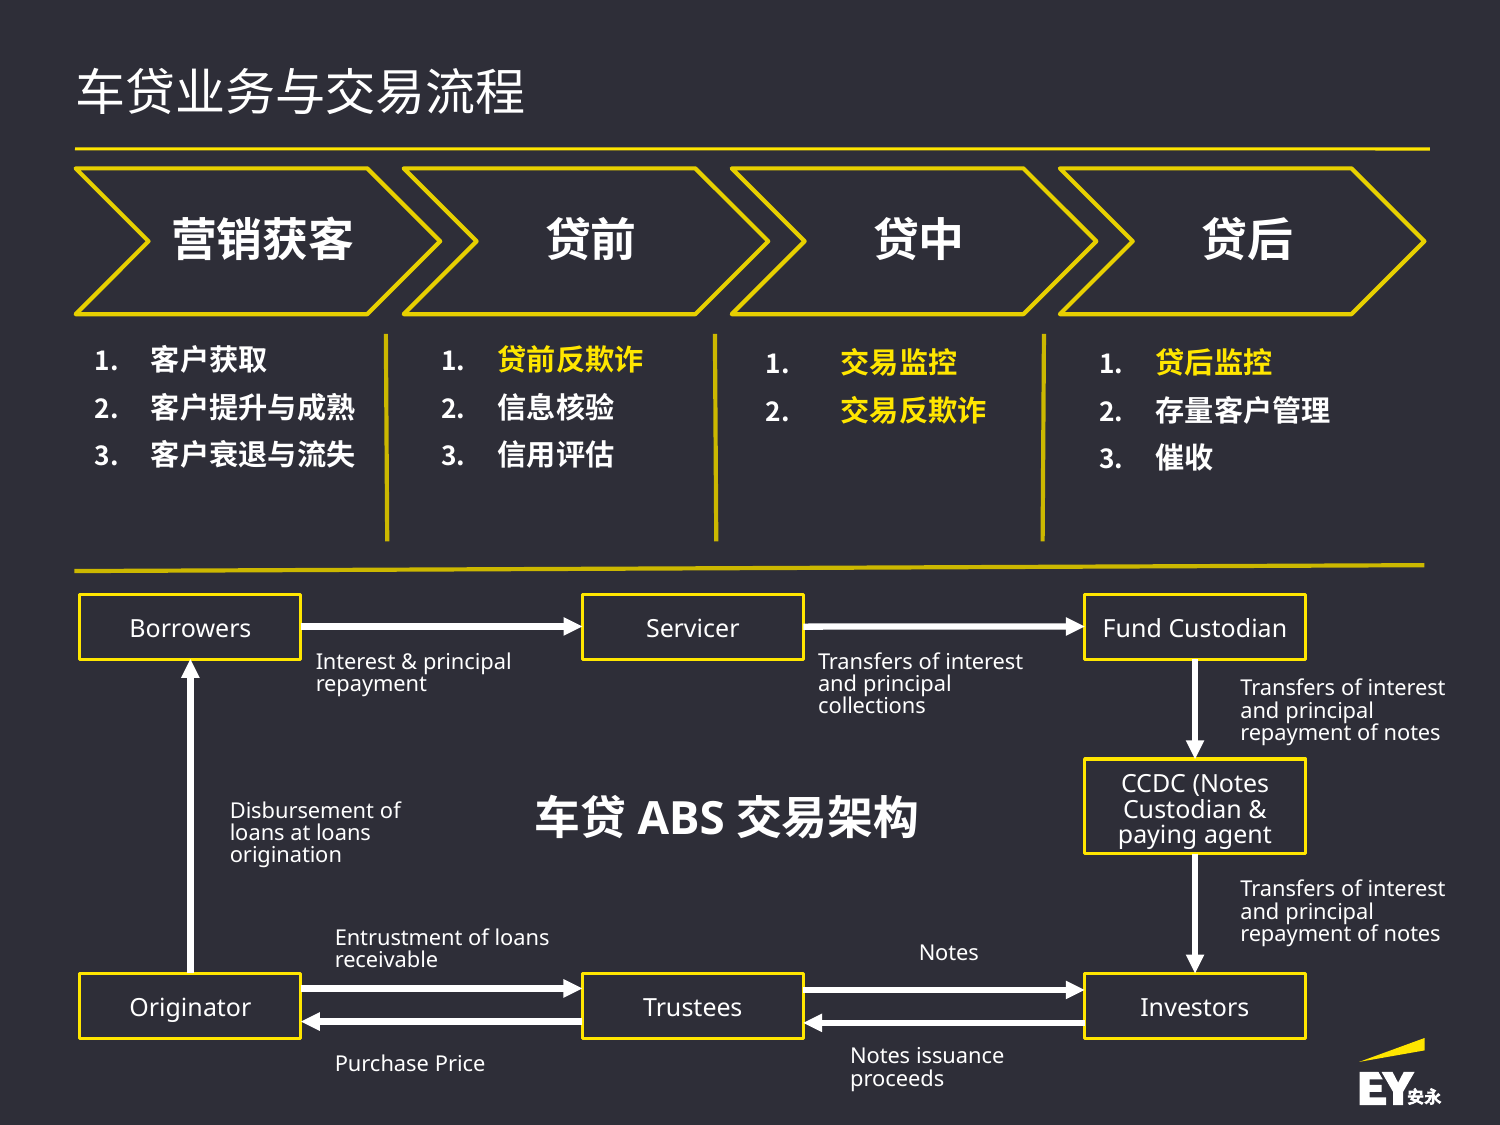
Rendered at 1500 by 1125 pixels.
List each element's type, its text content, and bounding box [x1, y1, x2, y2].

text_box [581, 972, 804, 1039]
text_box 交易监控 交易反欺诈 [750, 337, 1007, 529]
text_box Transfers of interest and principal collections [818, 645, 1040, 719]
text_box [74, 163, 1426, 319]
text_box 贷前反欺诈 信息核验 信用评估 [426, 334, 675, 489]
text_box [79, 972, 302, 1039]
text_box [383, 333, 390, 542]
text_box Disbursement of loans at loans origination [229, 794, 451, 868]
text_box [581, 593, 804, 660]
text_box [1084, 758, 1306, 854]
text_box Transfers of interest and principal repayment of notes [1240, 873, 1462, 946]
text_box Interest & principal repayment [315, 645, 537, 696]
text_box Entrustment of loans receivable [334, 921, 556, 972]
text_box Transfers of interest and principal repayment of notes [1240, 672, 1462, 745]
title 车贷业务与交易流程 [75, 69, 1425, 163]
text_box Notes issuance proceeds [850, 1040, 1072, 1091]
text_box [712, 333, 719, 542]
text_box [1040, 333, 1047, 542]
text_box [79, 593, 302, 660]
text_box 车贷ABS交易架构 [507, 747, 937, 894]
text_box 贷后监控 存量客户管理 催收 [1084, 337, 1374, 506]
text_box Purchase Price [334, 1047, 556, 1077]
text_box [1084, 593, 1306, 660]
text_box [1084, 972, 1306, 1039]
text_box Notes [918, 936, 1140, 966]
text_box 客户获取 客户提升与成熟 客户衰退与流失 [79, 334, 380, 506]
text_box [74, 563, 1425, 574]
